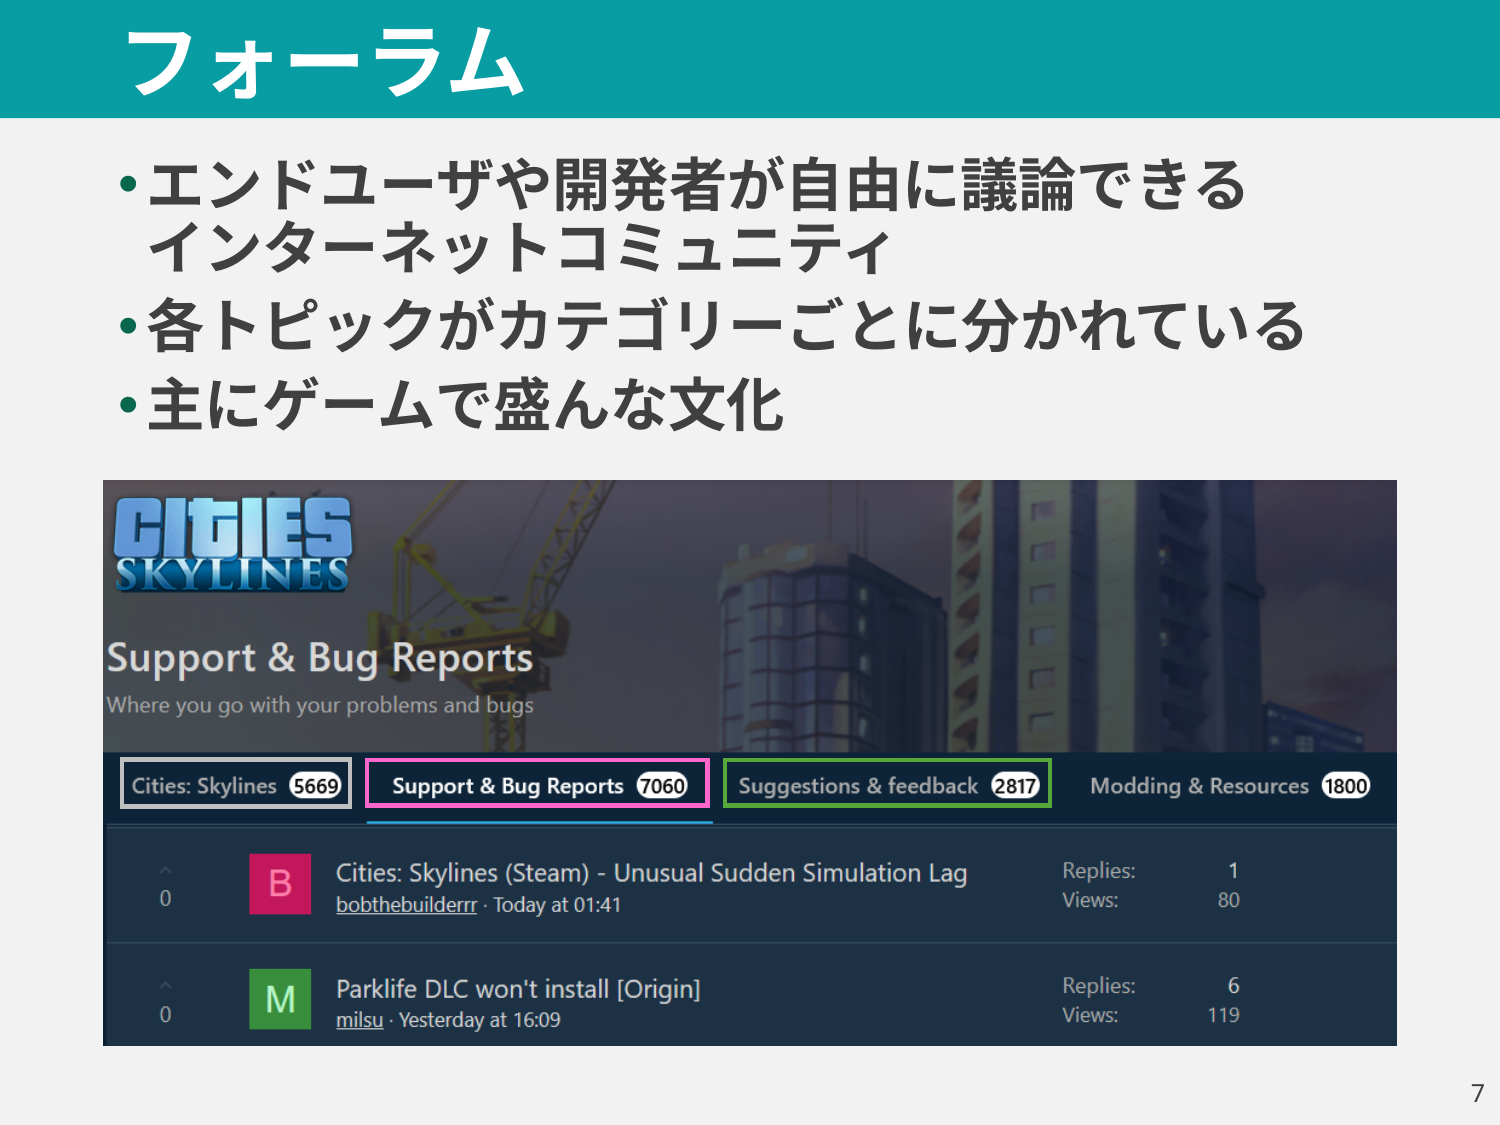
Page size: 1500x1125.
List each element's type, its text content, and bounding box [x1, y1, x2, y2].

title フォーラム [103, 13, 1397, 119]
list エンドユーザや開発者が自由に議論できる インターネットコミュニティ 各トピックがカテゴリーごとに分かれている 主にゲームで盛んな文化 [103, 148, 1397, 479]
slide_number 6 [1162, 1064, 1500, 1125]
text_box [103, 479, 1397, 1046]
